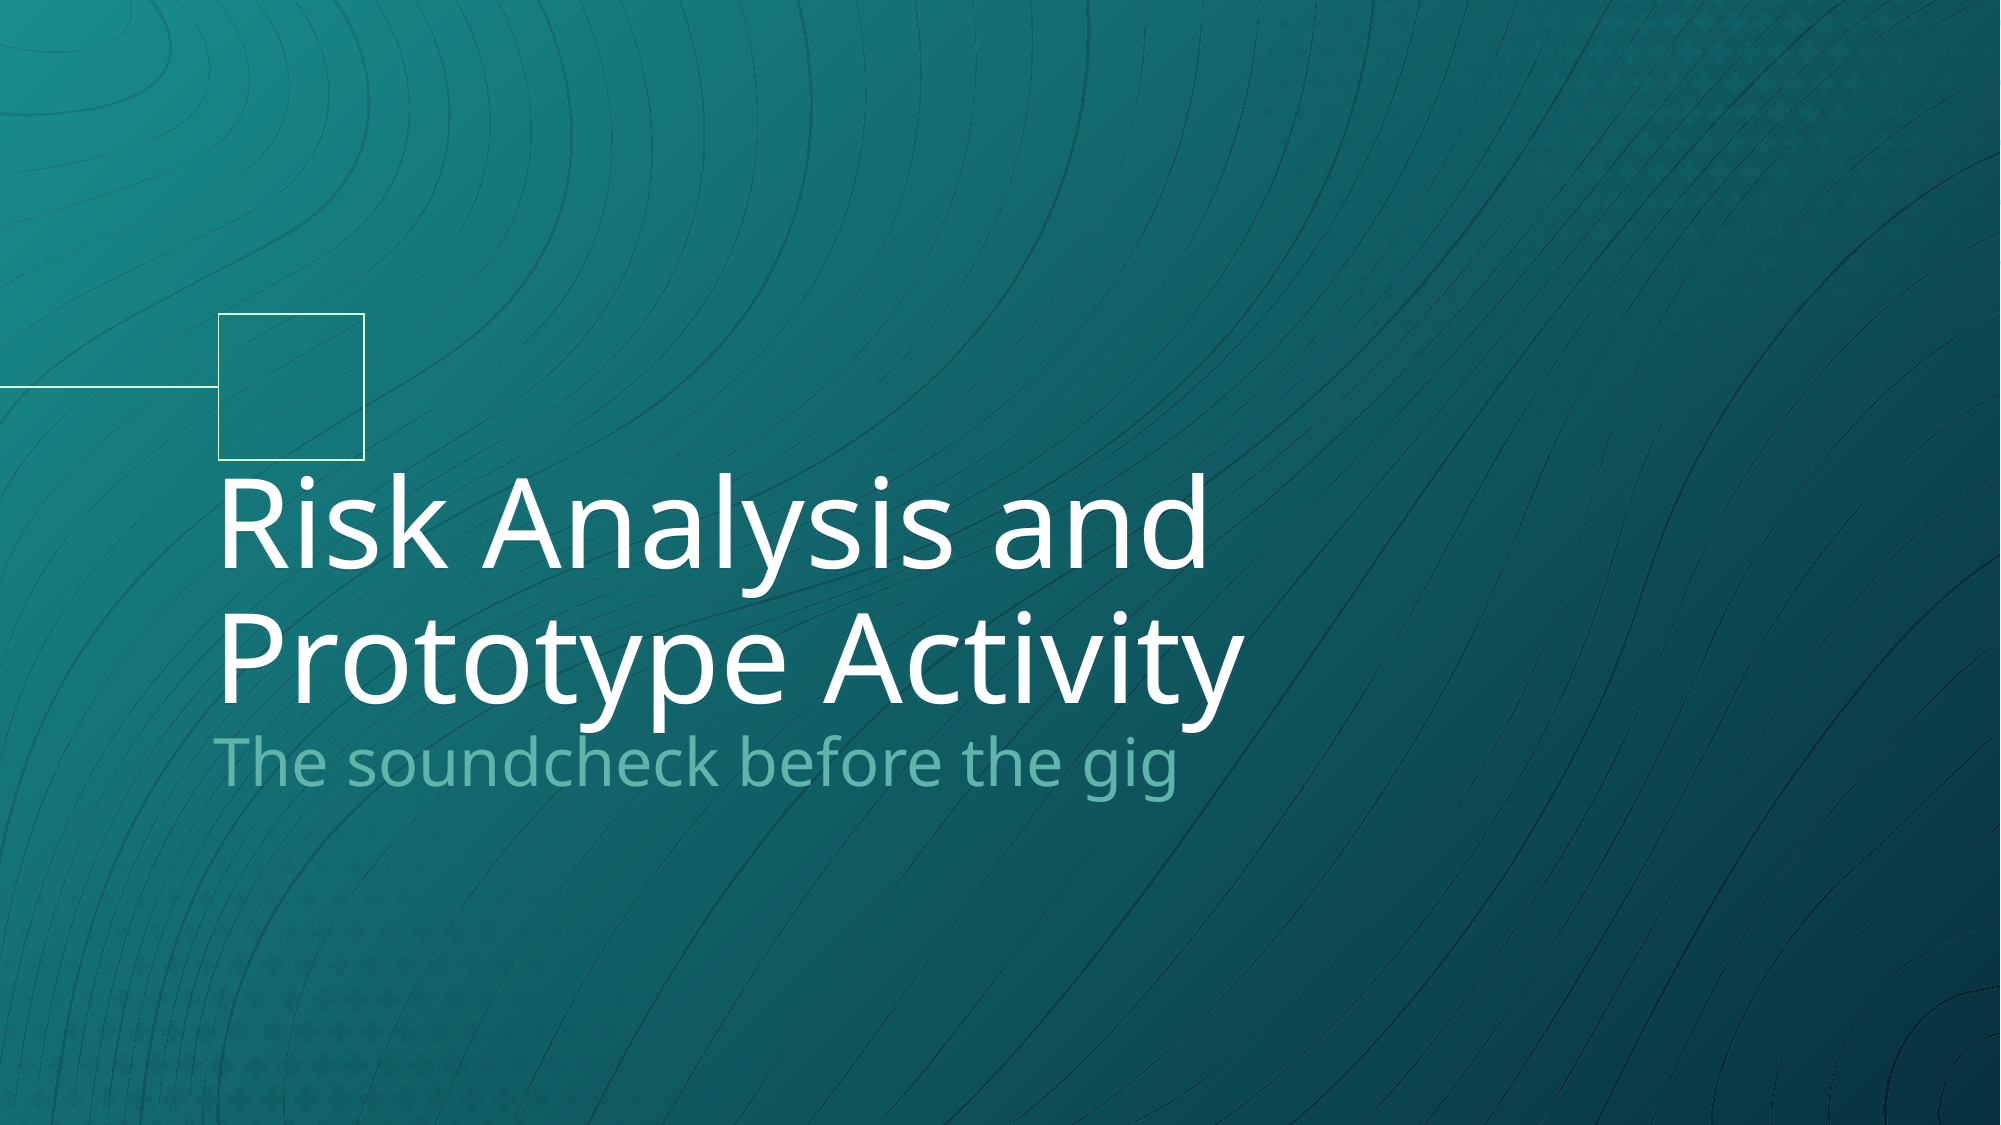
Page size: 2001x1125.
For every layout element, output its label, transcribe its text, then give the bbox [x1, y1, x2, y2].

title Risk Analysis and Prototype Activity [213, 476, 1787, 719]
subtitle The soundcheck before the gig [213, 719, 1787, 802]
